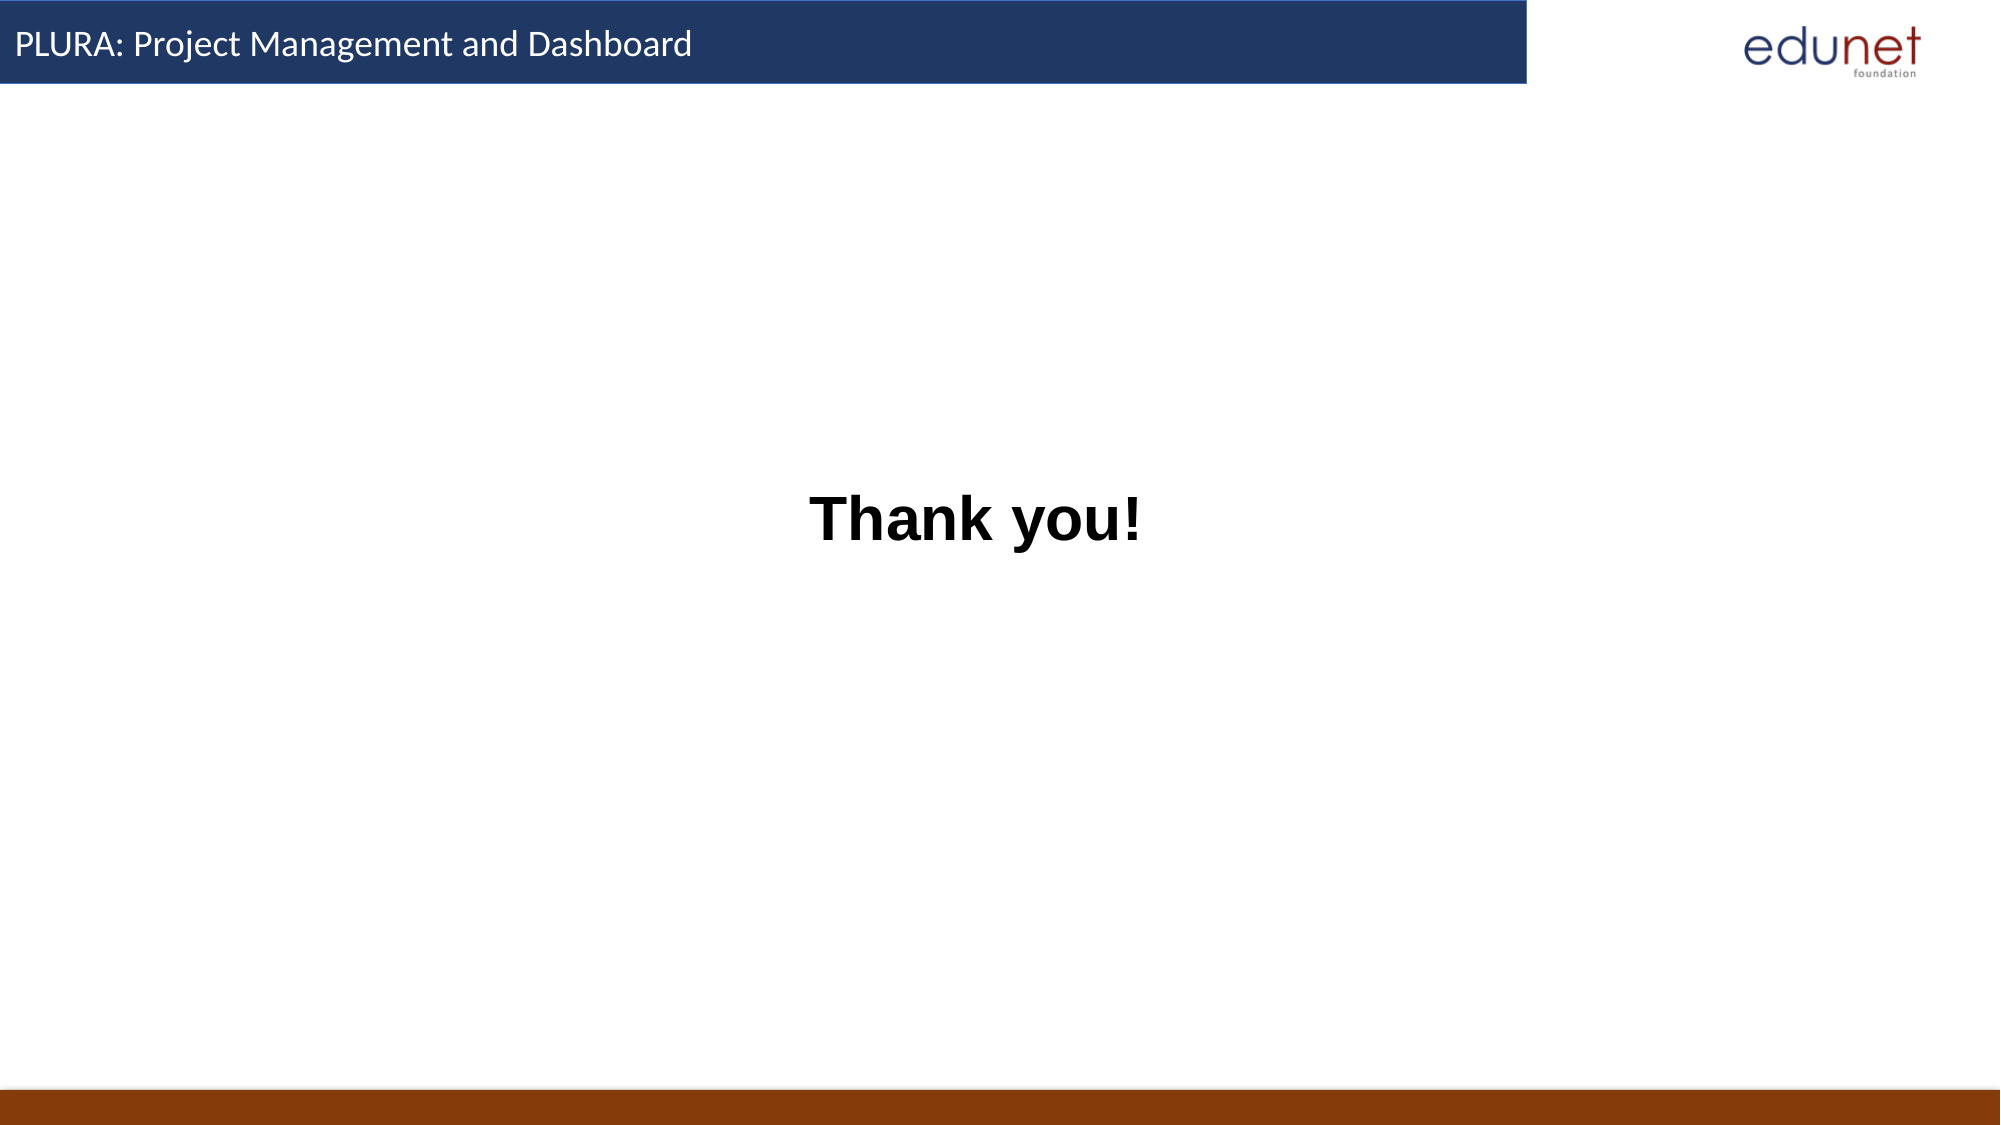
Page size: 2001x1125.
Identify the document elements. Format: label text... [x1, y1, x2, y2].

text_box Thank you! [745, 463, 1208, 551]
picture [1737, 19, 1929, 84]
text_box PLURA: Project Management and Dashboard [0, 0, 1527, 84]
text_box [0, 1089, 2000, 1125]
